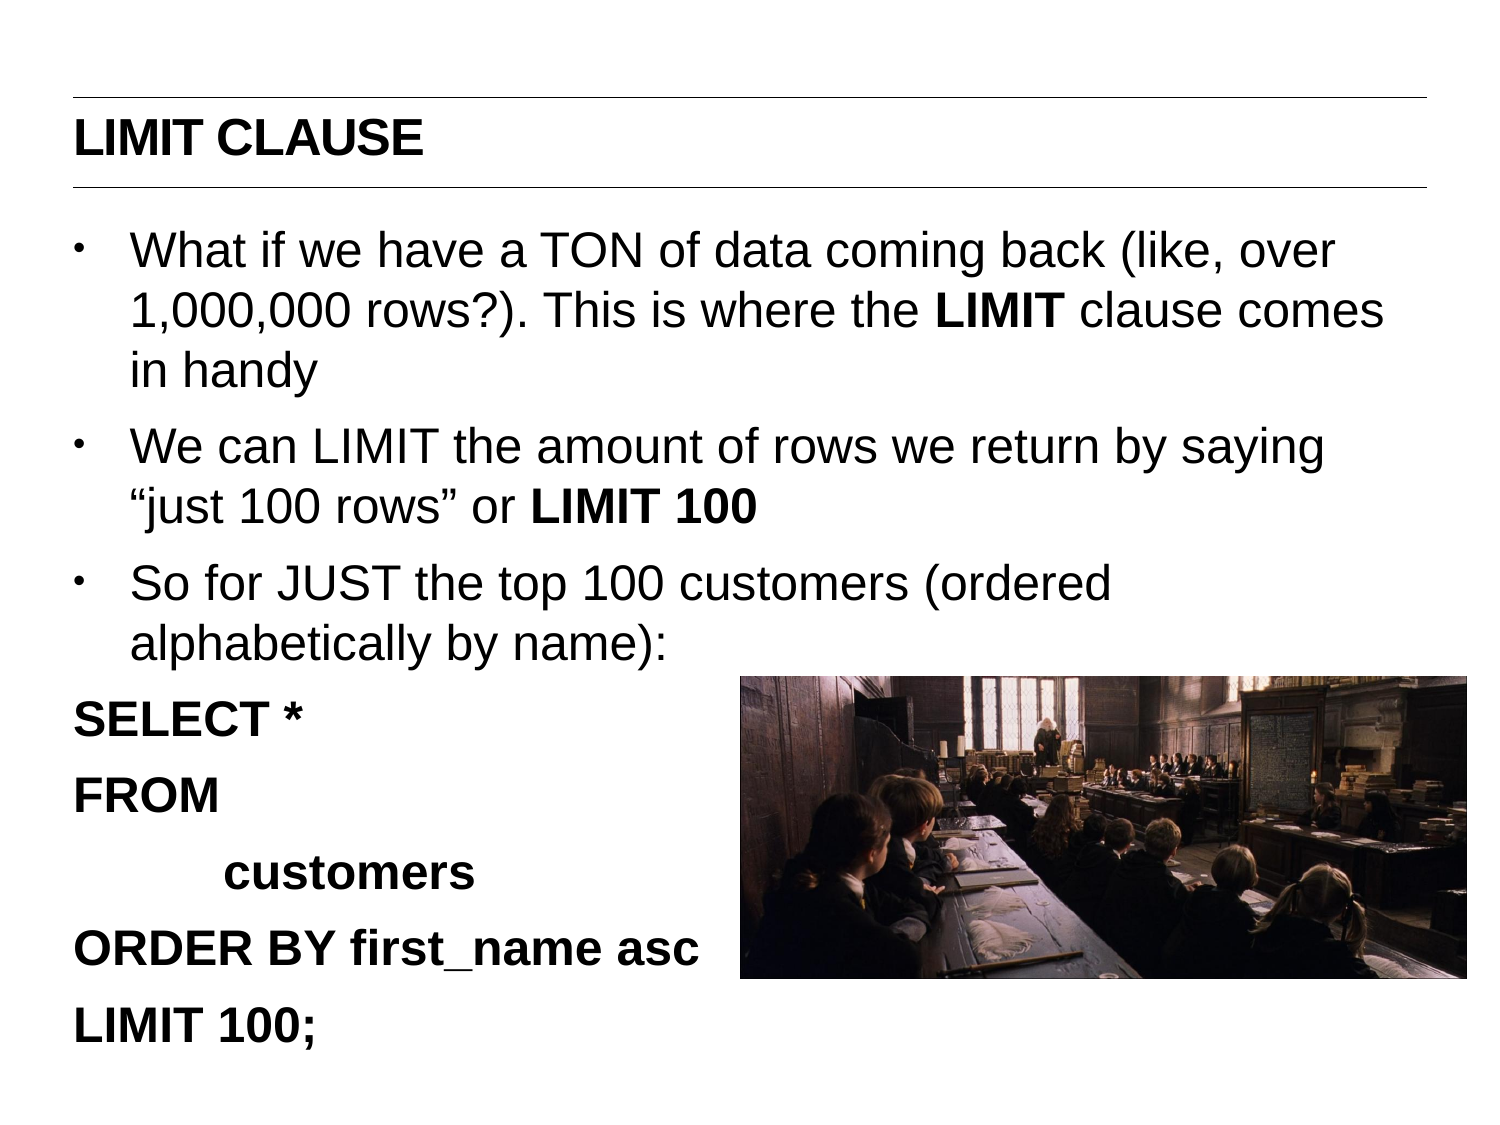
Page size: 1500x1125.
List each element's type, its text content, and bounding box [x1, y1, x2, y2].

picture [740, 675, 1467, 979]
list What if we have a TON of data coming back (like, over 1,000,000 rows?). This is where the LIMIT clause comes in handy We can LIMIT the amount of rows we return by saying “just 100 rows” or LIMIT 100 So for JUST the top 100 customers (ordered alphabetically by name): SELECT * FROM customers ORDER BY first_name asc LIMIT 100; [72, 216, 1428, 805]
list LIMIT CLAUSE [72, 112, 1174, 181]
